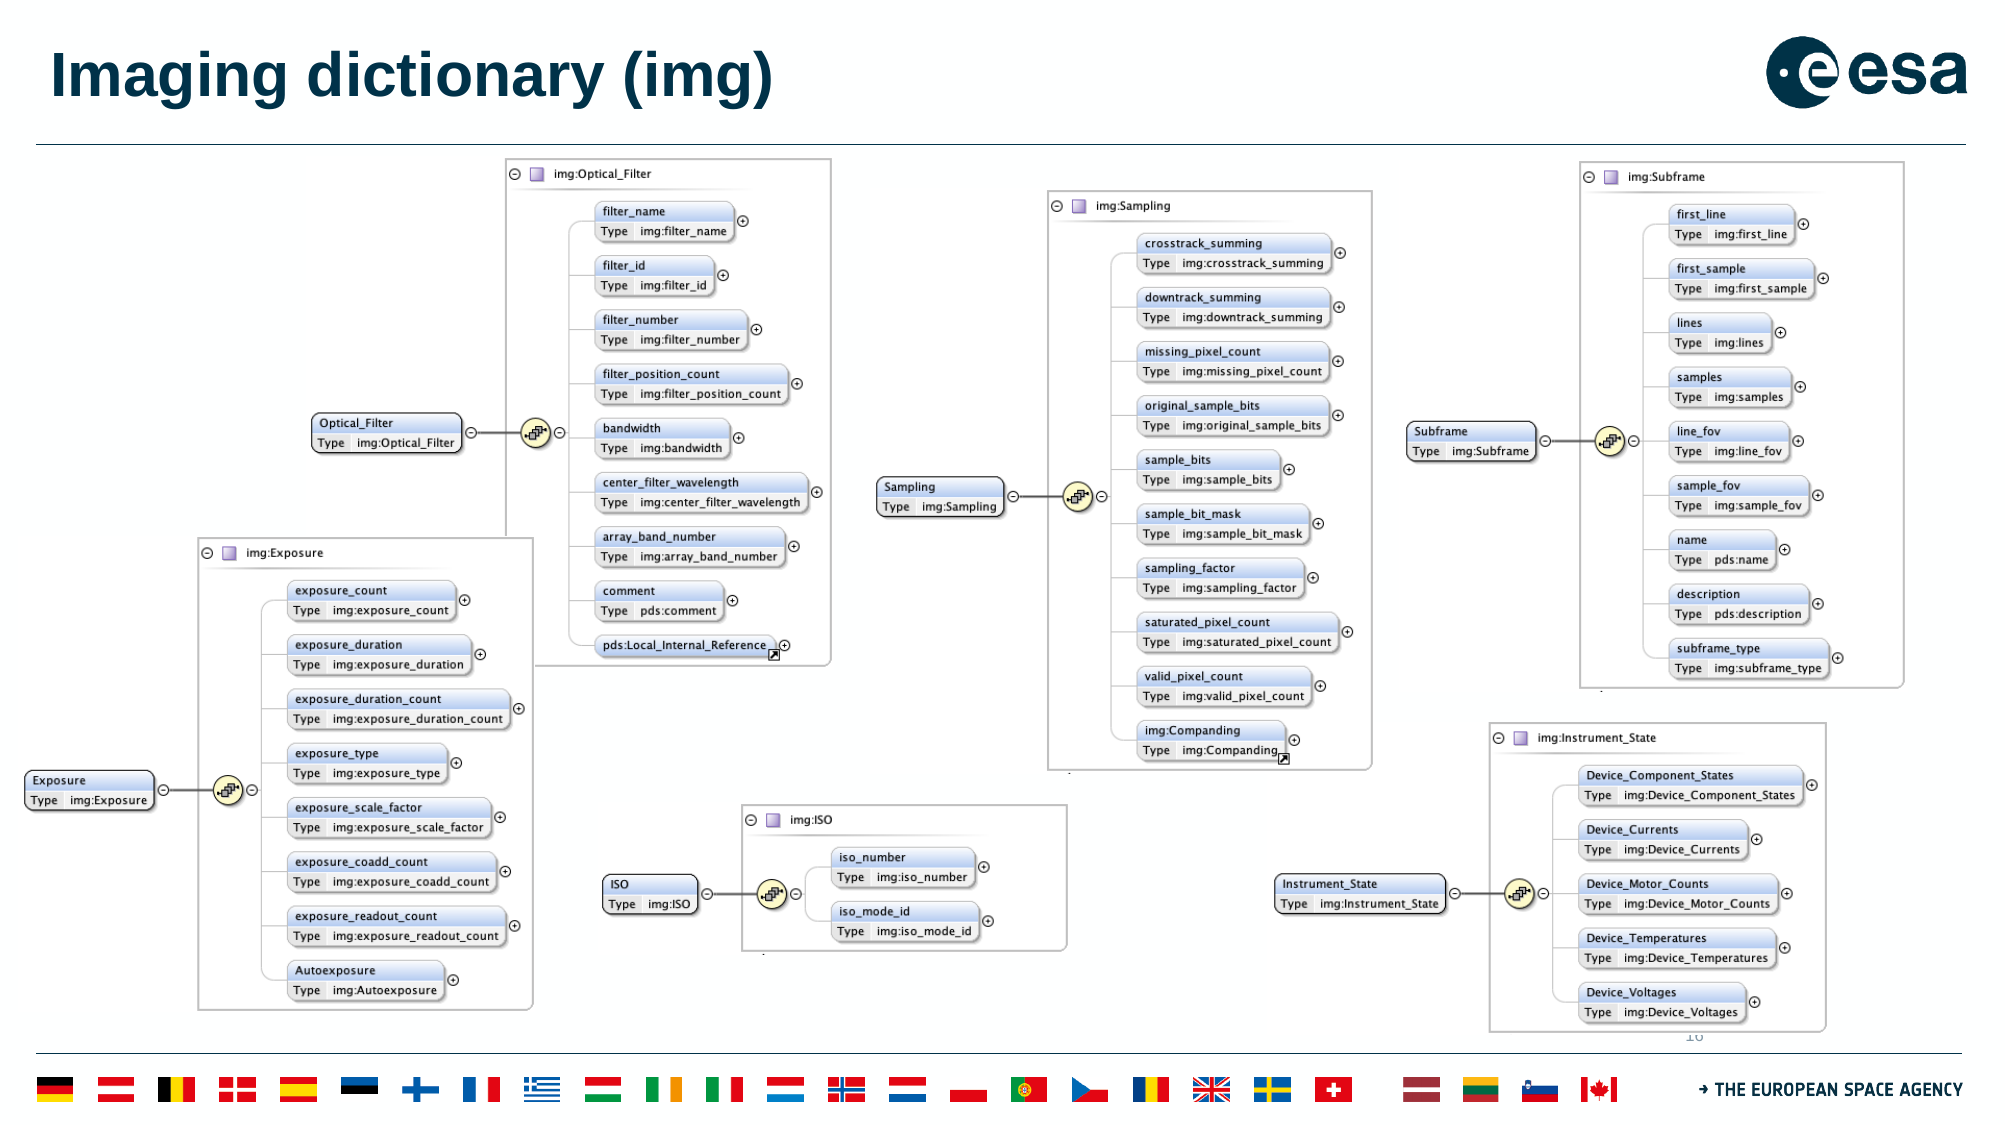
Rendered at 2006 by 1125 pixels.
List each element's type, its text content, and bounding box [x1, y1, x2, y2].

picture [280, 1077, 317, 1102]
picture [1315, 1077, 1352, 1102]
picture [1011, 1077, 1047, 1102]
picture [158, 1077, 195, 1102]
picture [646, 1077, 682, 1102]
picture [1403, 1077, 1440, 1102]
picture [1193, 1077, 1230, 1102]
picture [17, 156, 835, 1012]
picture [889, 1077, 926, 1102]
picture [706, 1077, 743, 1102]
picture [1072, 1077, 1108, 1102]
picture [1254, 1077, 1291, 1102]
picture [585, 1077, 621, 1102]
picture [870, 188, 1829, 1036]
picture [524, 1077, 560, 1102]
title Imaging dictionary (img) [35, 25, 1694, 119]
picture [1696, 1080, 1966, 1098]
picture [1133, 1077, 1169, 1102]
picture [98, 1077, 134, 1102]
picture [1522, 1077, 1558, 1102]
picture [463, 1077, 500, 1102]
picture [598, 802, 1070, 955]
picture [37, 1077, 73, 1102]
picture [341, 1077, 378, 1102]
picture [767, 1077, 804, 1102]
picture [402, 1077, 439, 1102]
picture [1581, 1077, 1617, 1102]
picture [828, 1077, 865, 1102]
picture [219, 1077, 256, 1102]
picture [1398, 0, 2006, 692]
picture [950, 1077, 987, 1102]
